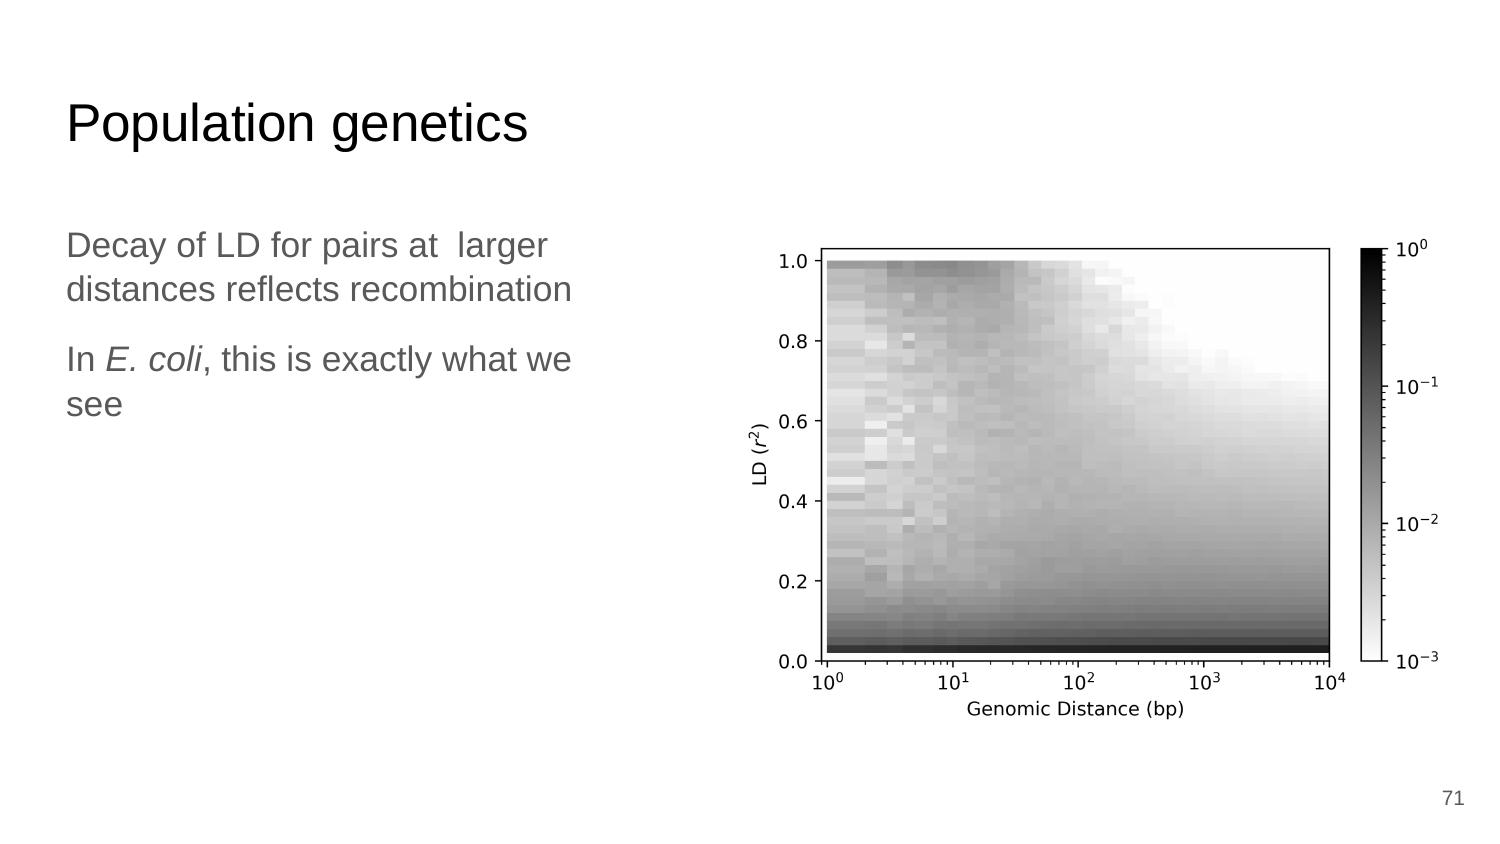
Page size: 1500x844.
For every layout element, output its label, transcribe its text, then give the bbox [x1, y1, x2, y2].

title Population genetics [51, 72, 633, 167]
picture [719, 182, 1500, 729]
list Decay of LD for pairs at larger distances reflects recombination In E. coli, this is exactly what we see [51, 204, 633, 767]
slide_number ‹#› [1389, 764, 1480, 830]
